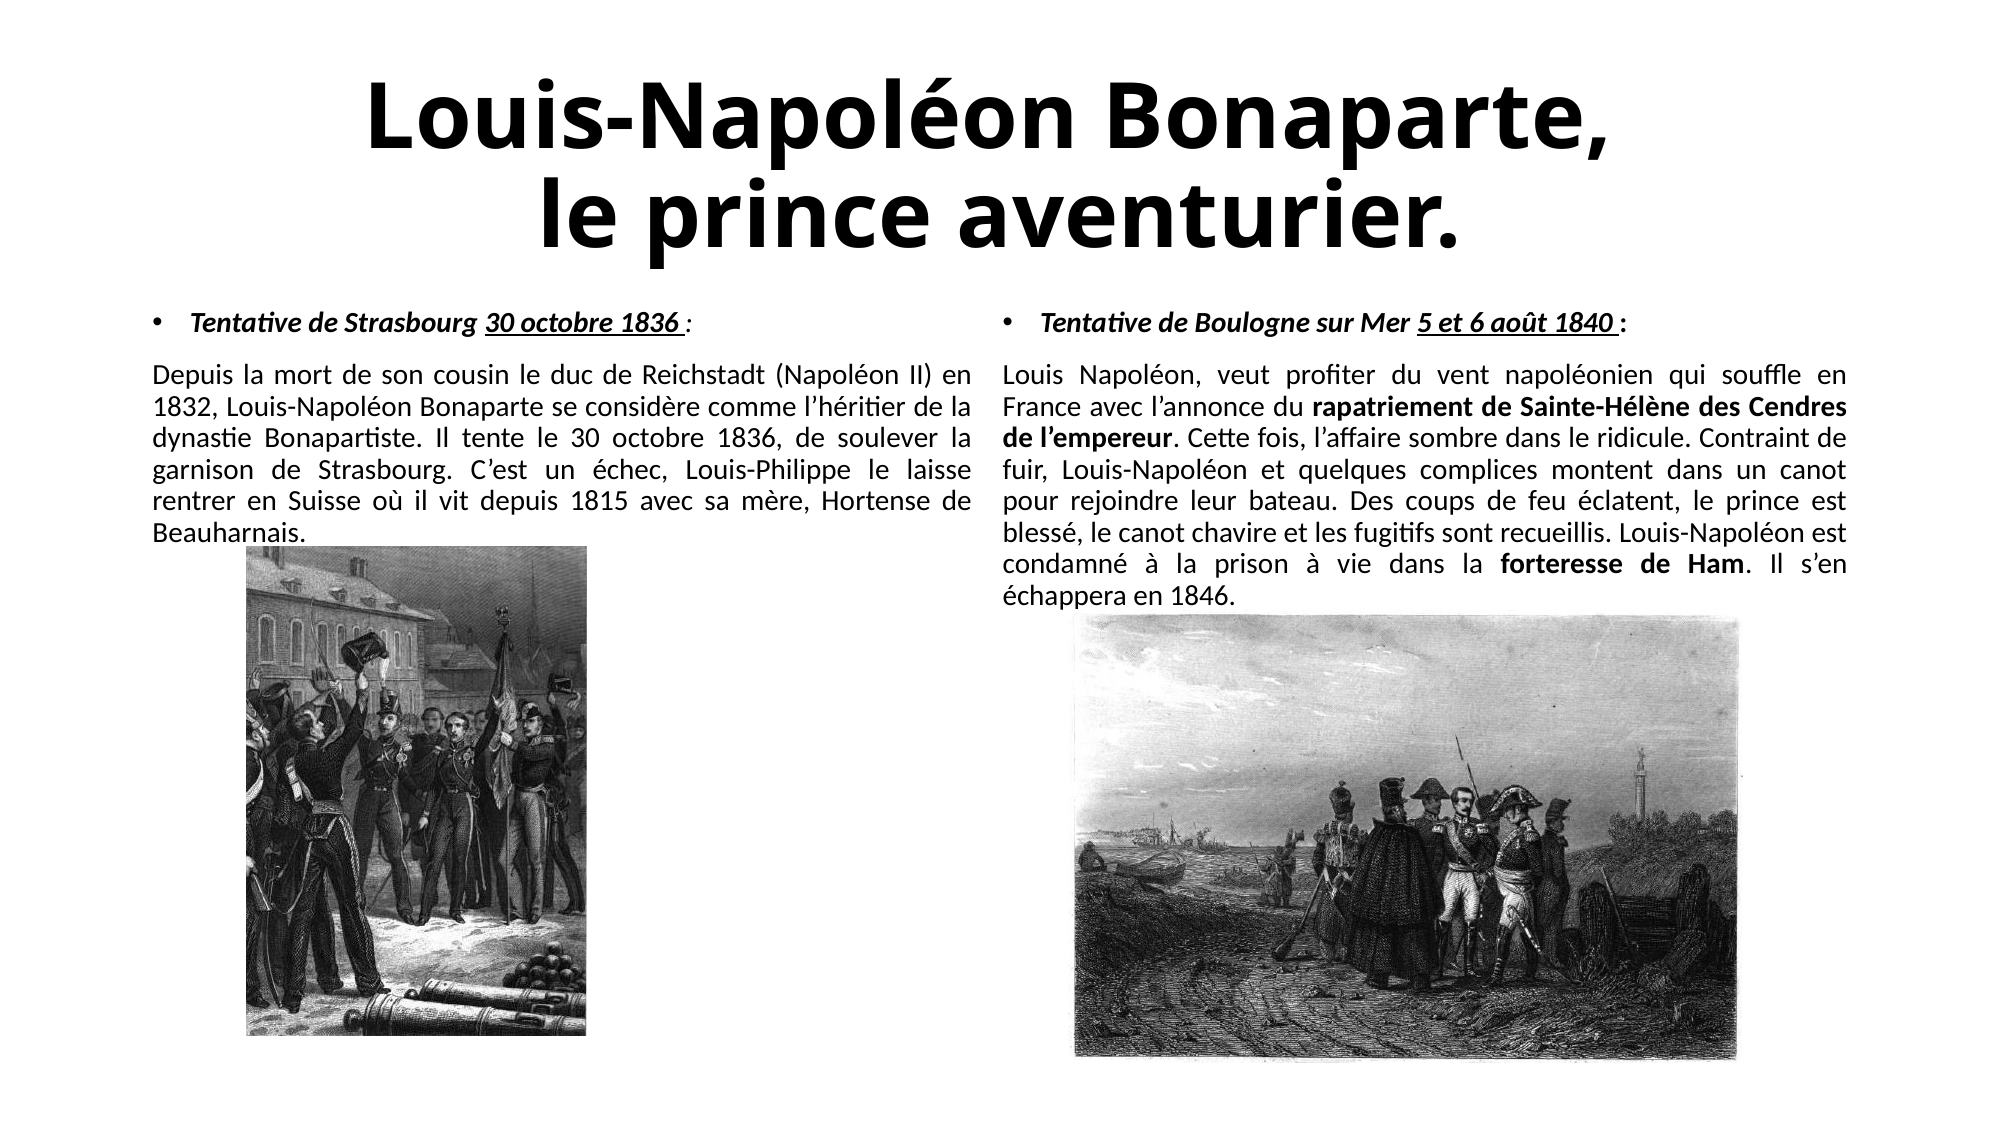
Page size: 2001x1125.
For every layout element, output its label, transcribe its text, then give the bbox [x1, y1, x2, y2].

list Tentative de Strasbourg 30 octobre 1836 : Depuis la mort de son cousin le duc de Reichstadt (Napoléon II) en 1832, Louis-Napoléon Bonaparte se considère comme l’héritier de la dynastie Bonapartiste. Il tente le 30 octobre 1836, de soulever la garnison de Strasbourg. C’est un échec, Louis-Philippe le laisse rentrer en Suisse où il vit depuis 1815 avec sa mère, Hortense de Beauharnais. [137, 299, 987, 1014]
list Tentative de Boulogne sur Mer 5 et 6 août 1840 : Louis Napoléon, veut profiter du vent napoléonien qui souffle en France avec l’annonce du rapatriement de Sainte-Hélène des Cendres de l’empereur. Cette fois, l’affaire sombre dans le ridicule. Contraint de fuir, Louis-Napoléon et quelques complices montent dans un canot pour rejoindre leur bateau. Des coups de feu éclatent, le prince est blessé, le canot chavire et les fugitifs sont recueillis. Louis-Napoléon est condamné à la prison à vie dans la forteresse de Ham. Il s’en échappera en 1846. [987, 299, 1863, 1014]
picture [246, 546, 587, 1036]
picture [1068, 609, 1743, 1063]
title Louis-Napoléon Bonaparte, le prince aventurier. [137, 59, 1863, 278]
